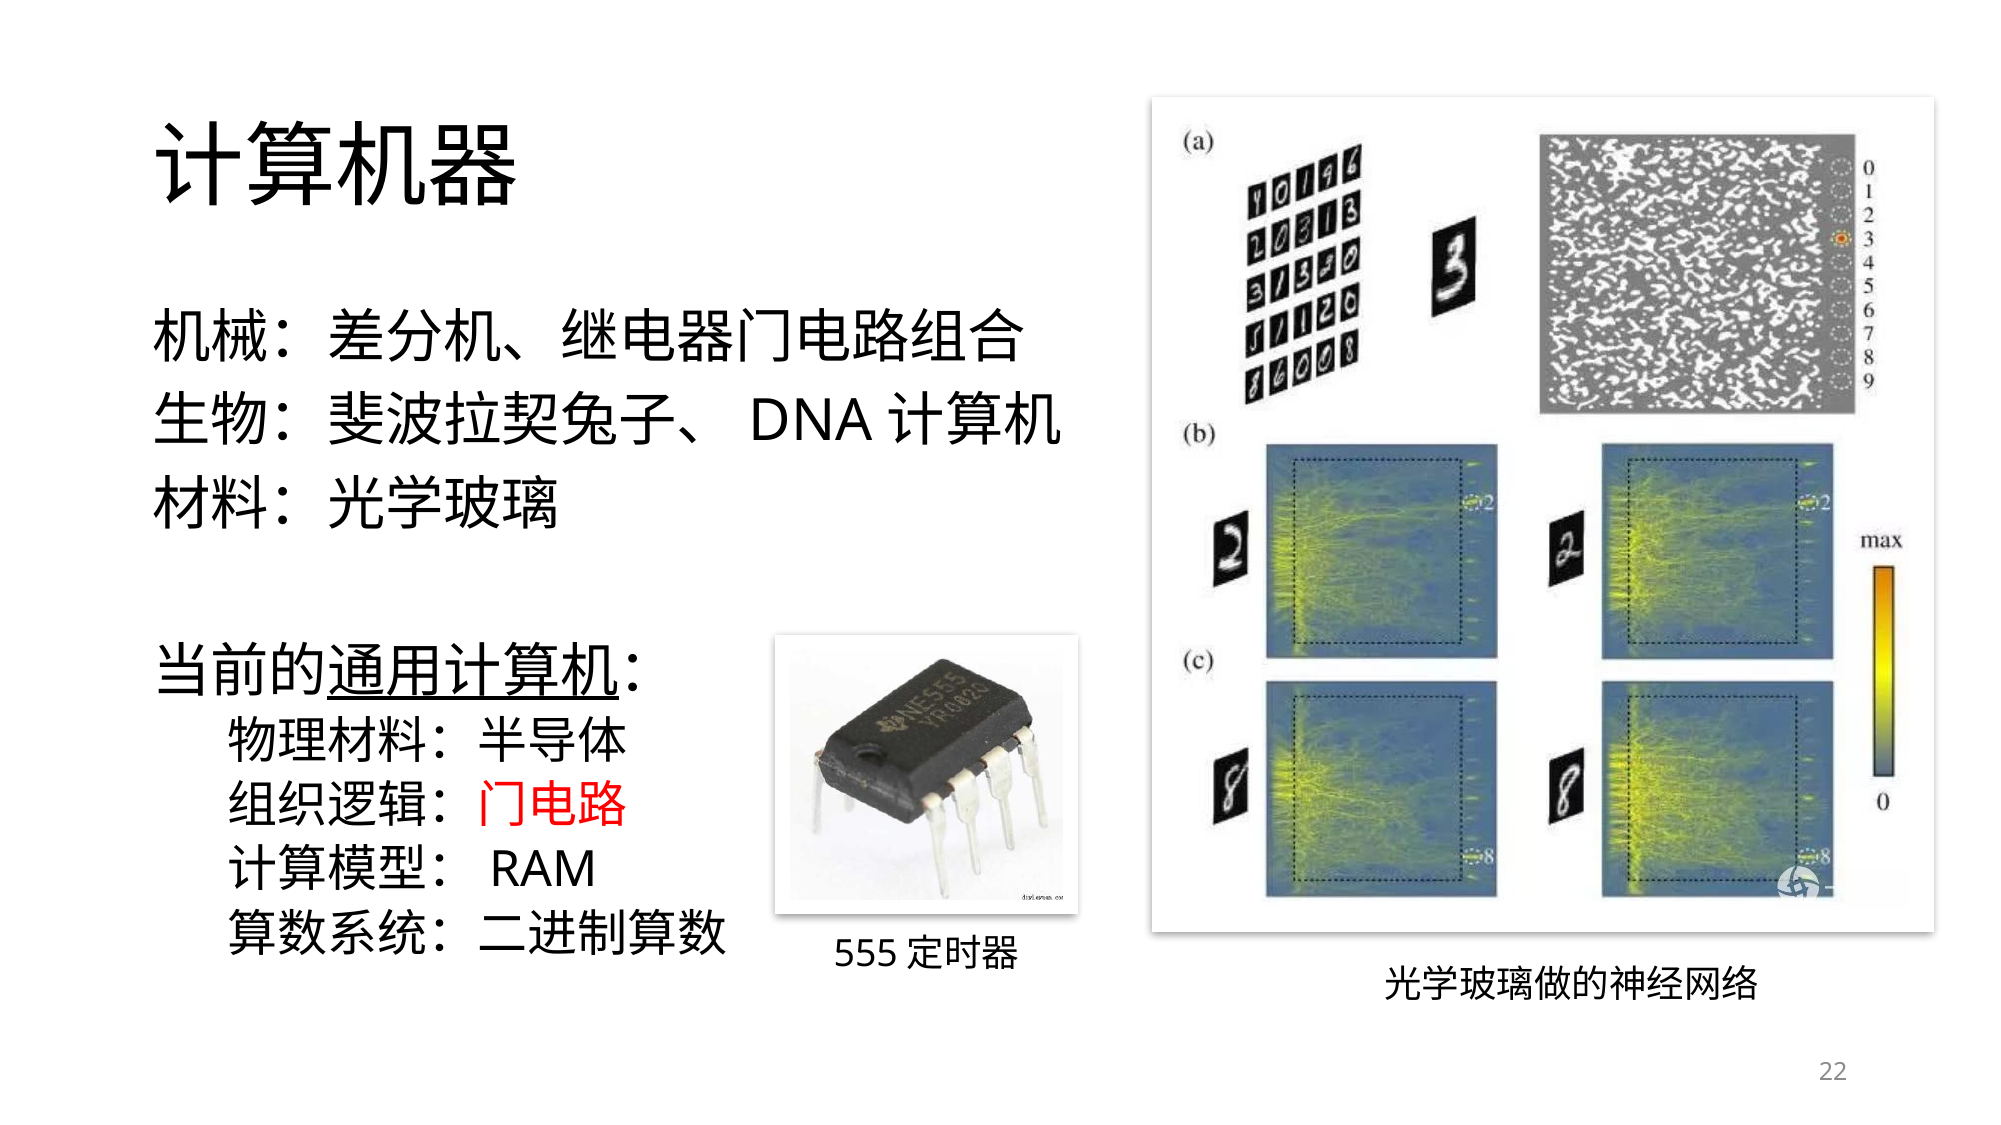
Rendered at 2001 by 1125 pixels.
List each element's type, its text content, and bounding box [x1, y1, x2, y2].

picture [789, 649, 1064, 900]
list 机械：差分机、继电器门电路组合 生物：斐波拉契兔子、DNA计算机 材料：光学玻璃 当前的通用计算机： 物理材料：半导体 组织逻辑：门电路 计算模型：RAM 算数系统：二进制算数 [137, 299, 1863, 1014]
title 计算机器 [137, 59, 1863, 278]
text_box 光学玻璃做的神经网络 [1369, 952, 1775, 1013]
text_box 555定时器 [818, 922, 1035, 982]
picture [1166, 111, 1920, 918]
slide_number 22 [1412, 1042, 1863, 1103]
